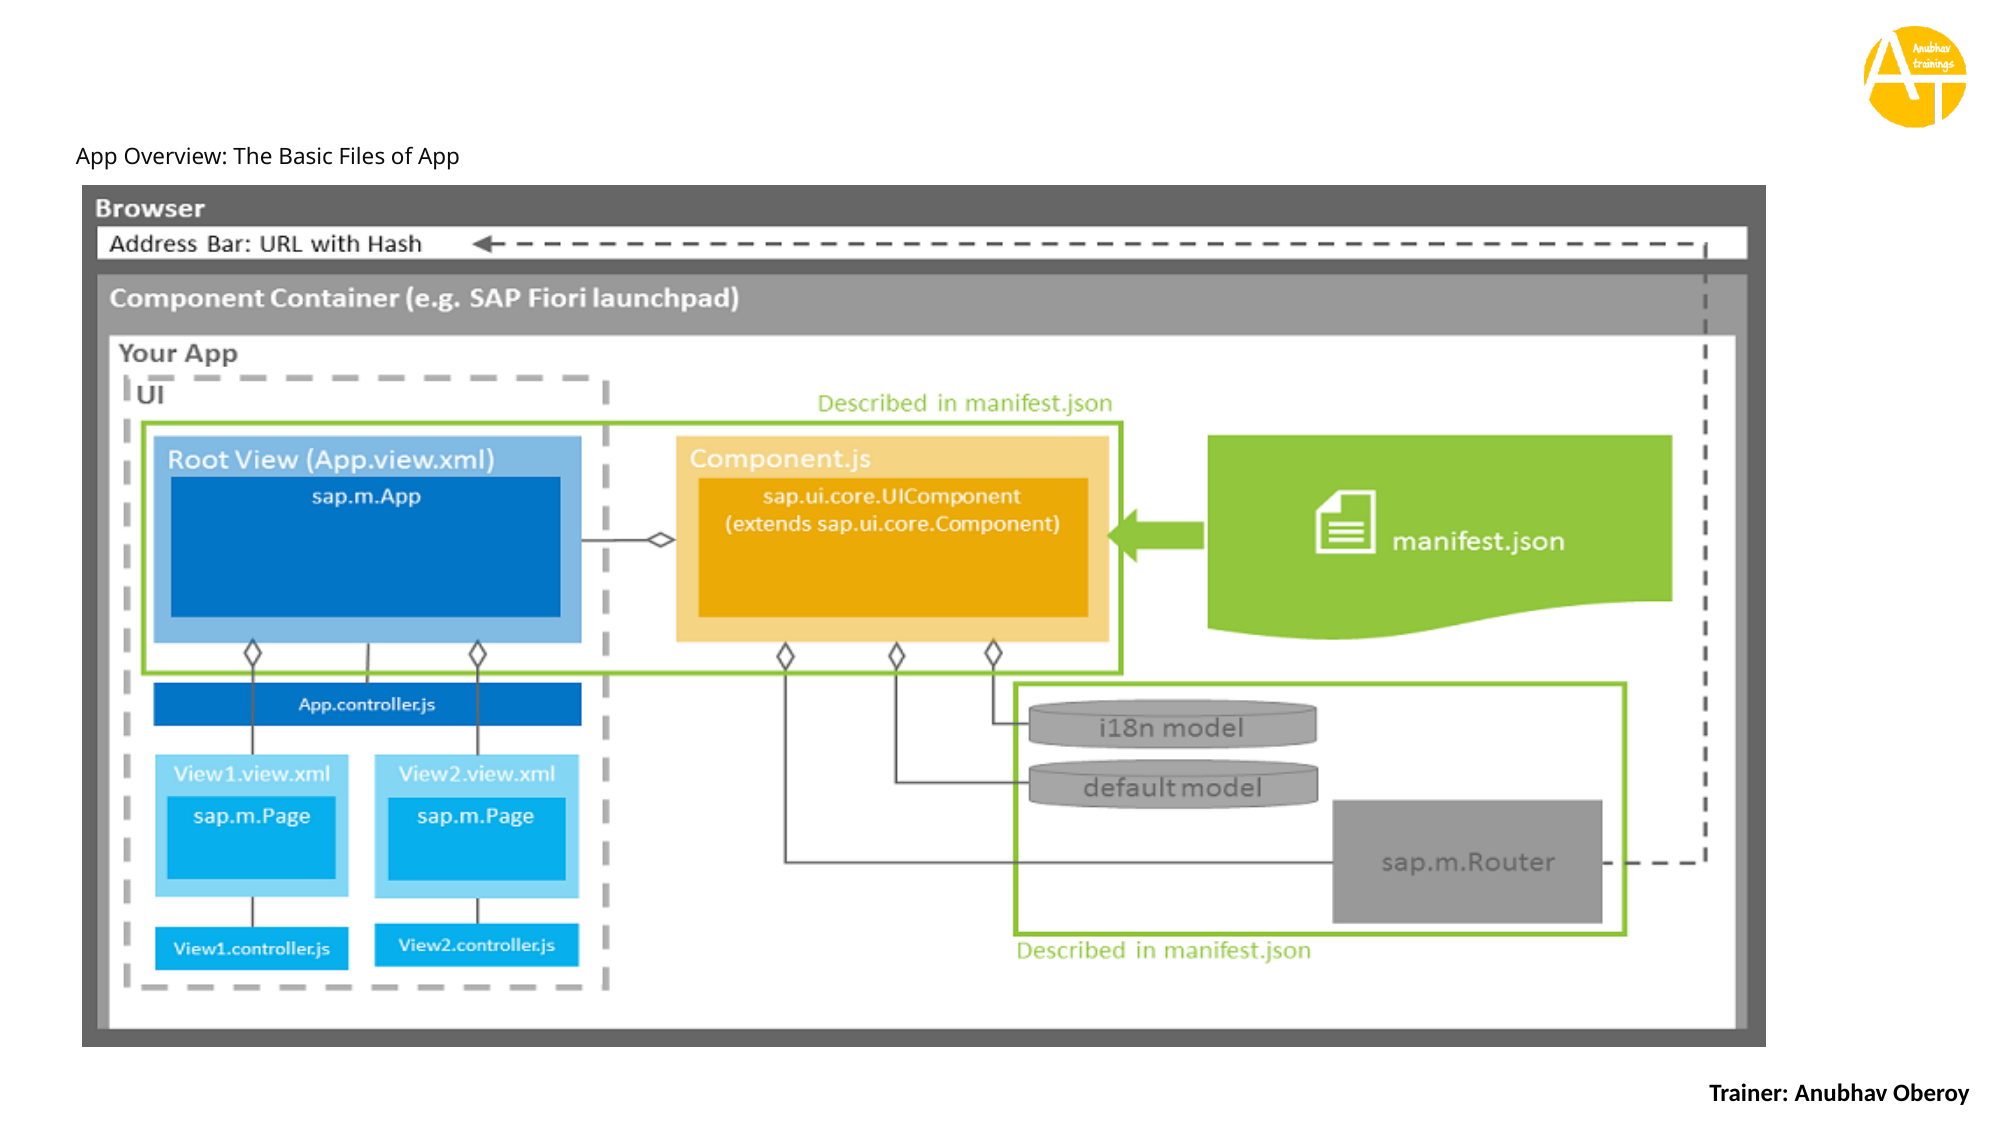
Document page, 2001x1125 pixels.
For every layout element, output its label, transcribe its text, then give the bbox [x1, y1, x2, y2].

text_box Trainer: Anubhav Oberoy [1657, 1074, 2000, 1109]
picture [1853, 19, 1972, 136]
picture [82, 185, 1766, 1047]
title App Overview: The Basic Files of App [60, 136, 1786, 235]
